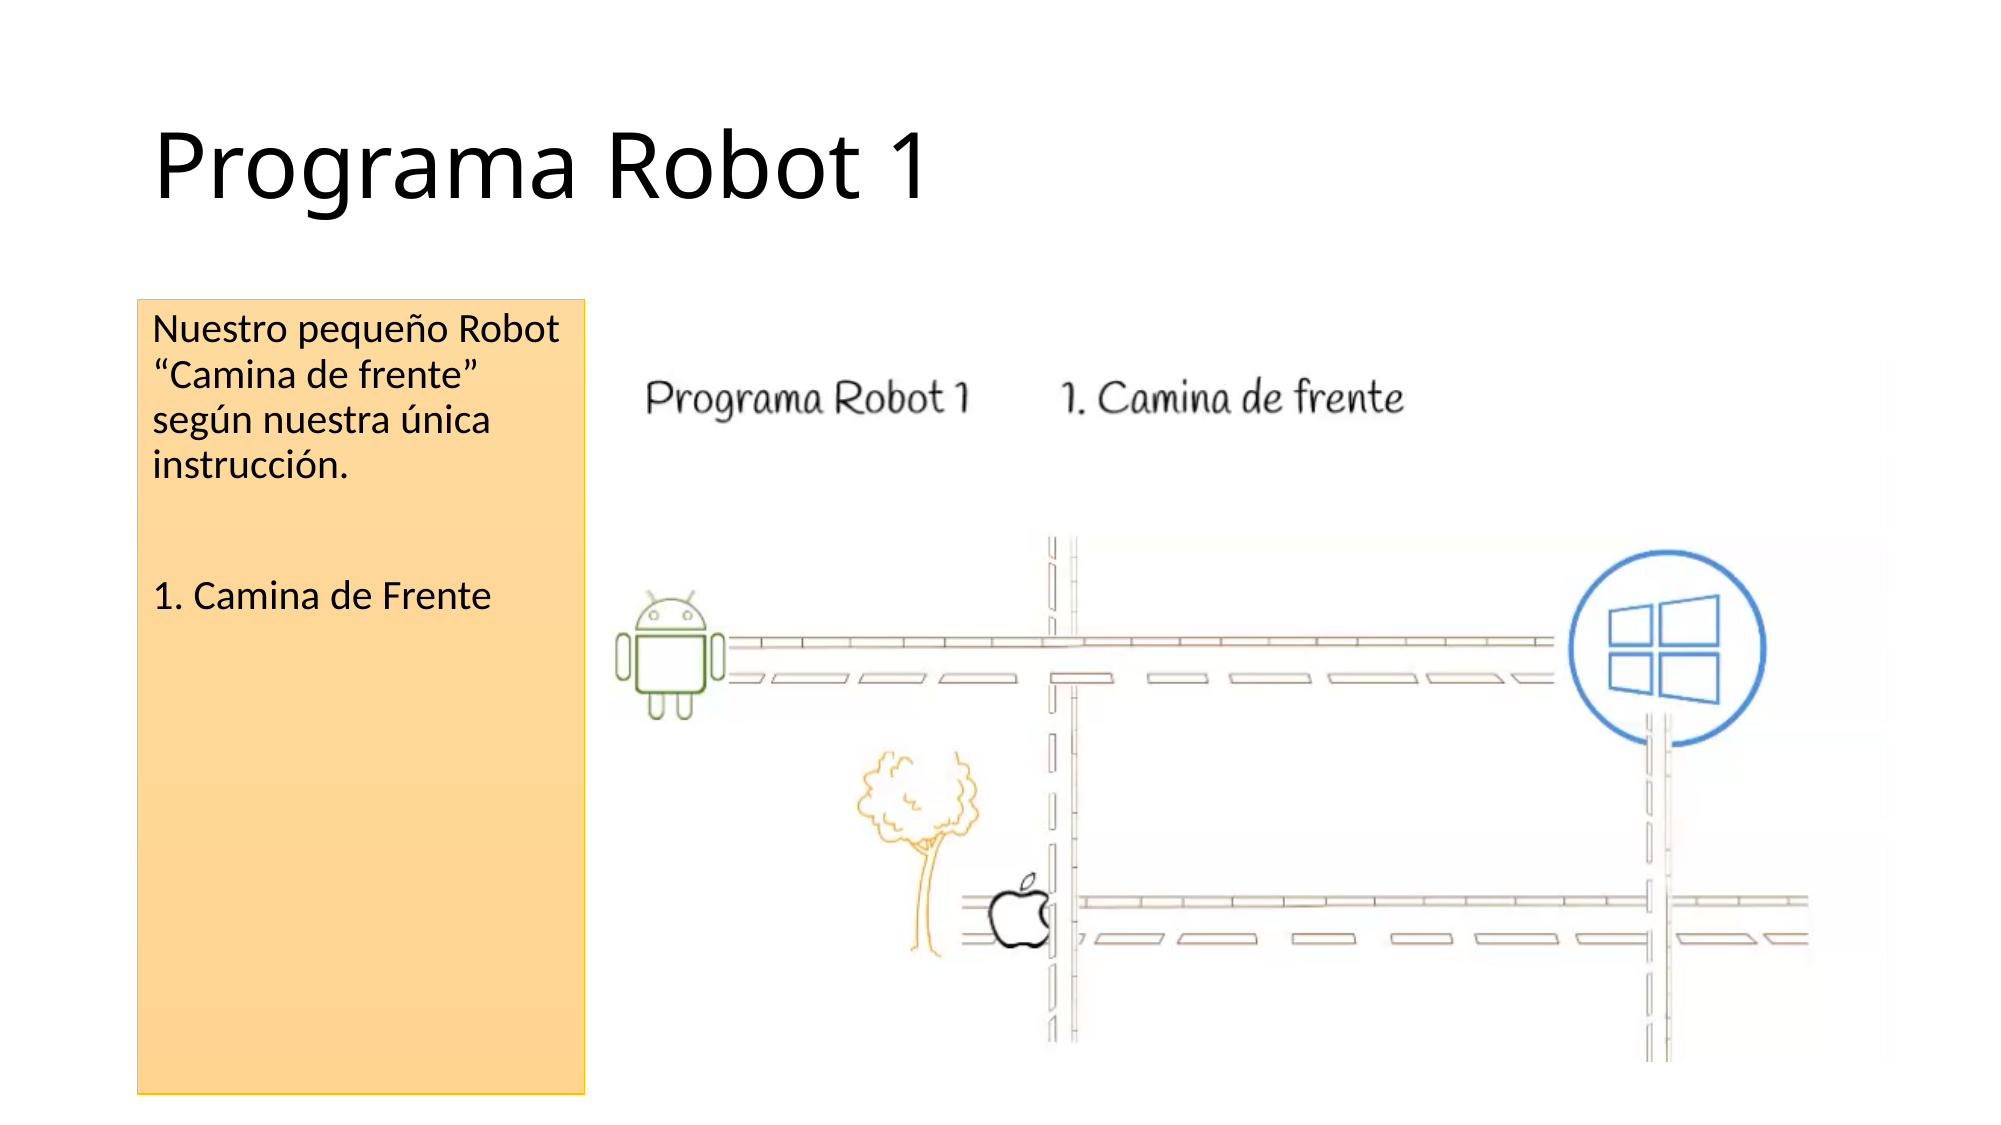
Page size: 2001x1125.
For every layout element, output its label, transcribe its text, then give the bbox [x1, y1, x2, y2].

list Nuestro pequeño Robot “Camina de frente” según nuestra única instrucción. 1. Camina de Frente [137, 299, 585, 1095]
title Programa Robot 1 [137, 59, 1863, 278]
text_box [595, 335, 1890, 1063]
